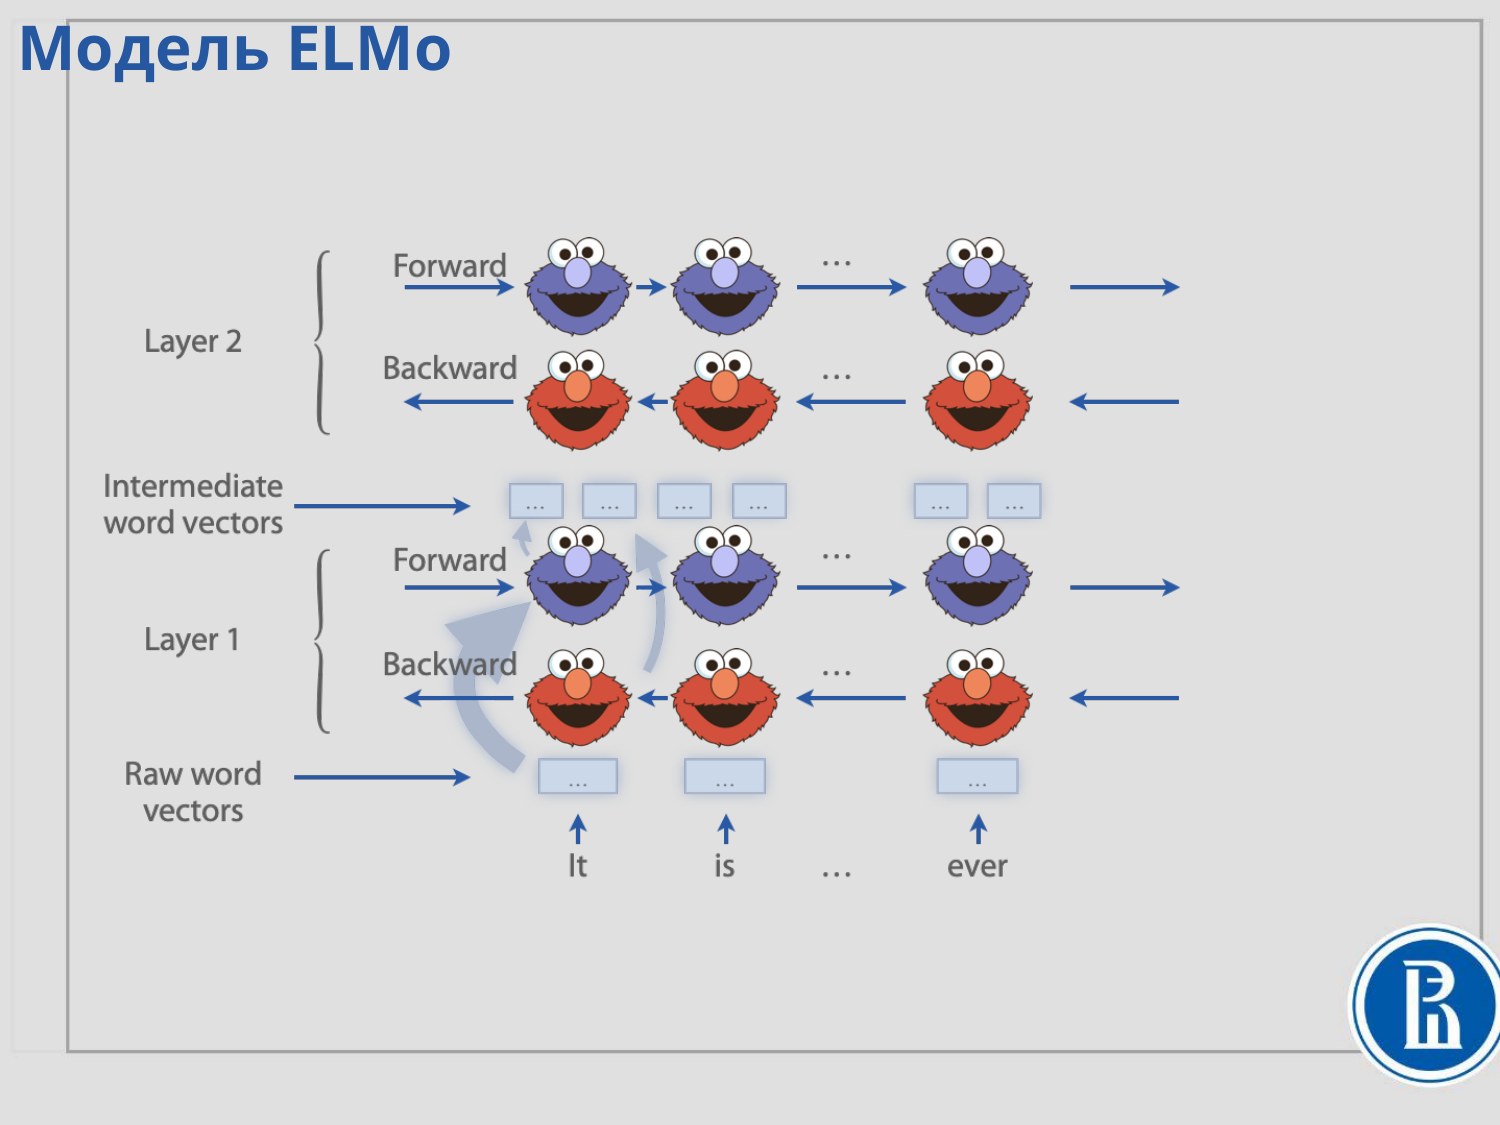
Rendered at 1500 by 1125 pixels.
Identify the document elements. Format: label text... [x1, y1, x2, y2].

picture [0, 0, 1500, 1125]
text_box Модель ELMo [0, 0, 1497, 91]
